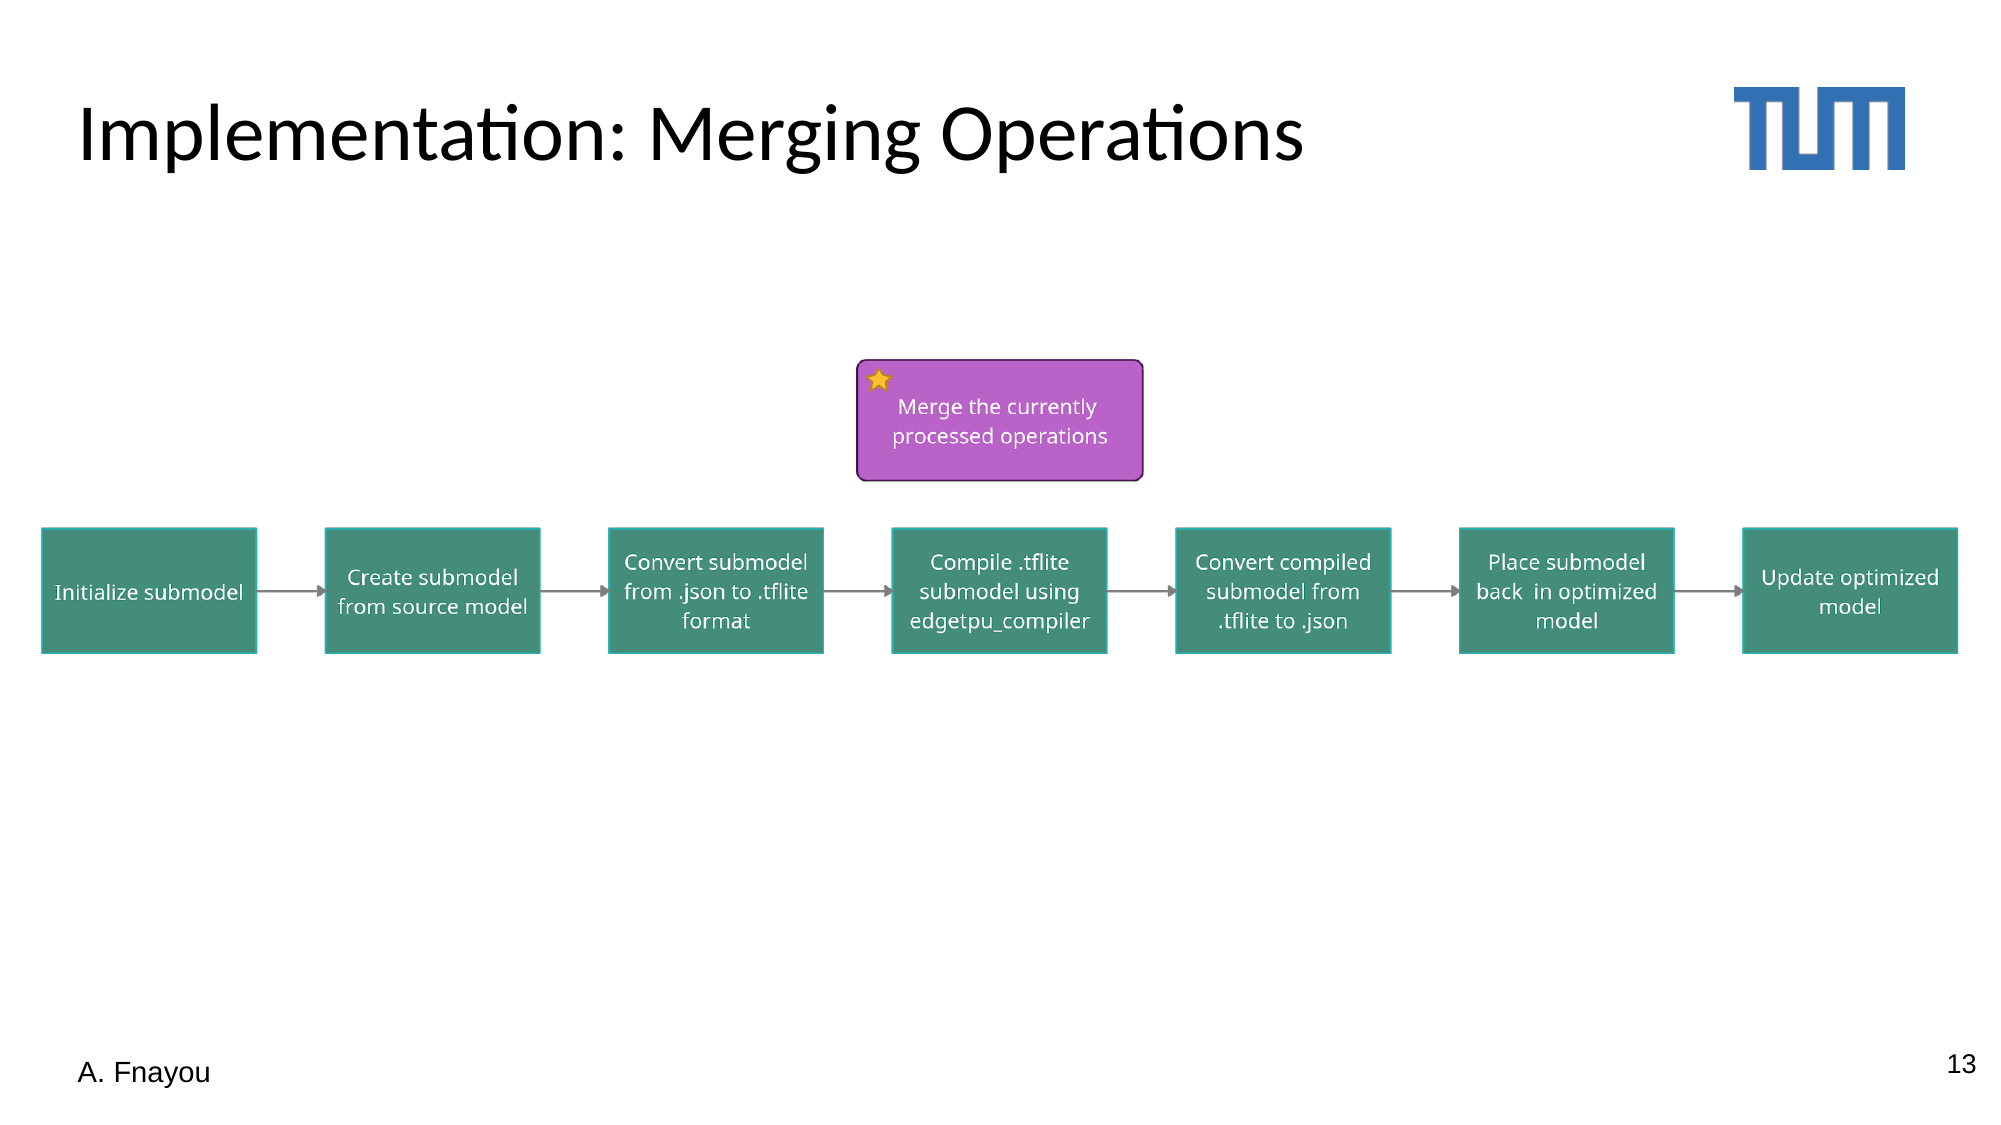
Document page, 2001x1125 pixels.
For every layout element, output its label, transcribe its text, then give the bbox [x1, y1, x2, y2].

slide_number ‹#› [1871, 1038, 1992, 1125]
text_box A. Fnayou [62, 1038, 233, 1104]
text_box Implementation: Merging Operations [62, 64, 1698, 192]
picture [24, 342, 1976, 672]
picture [1734, 86, 1905, 171]
